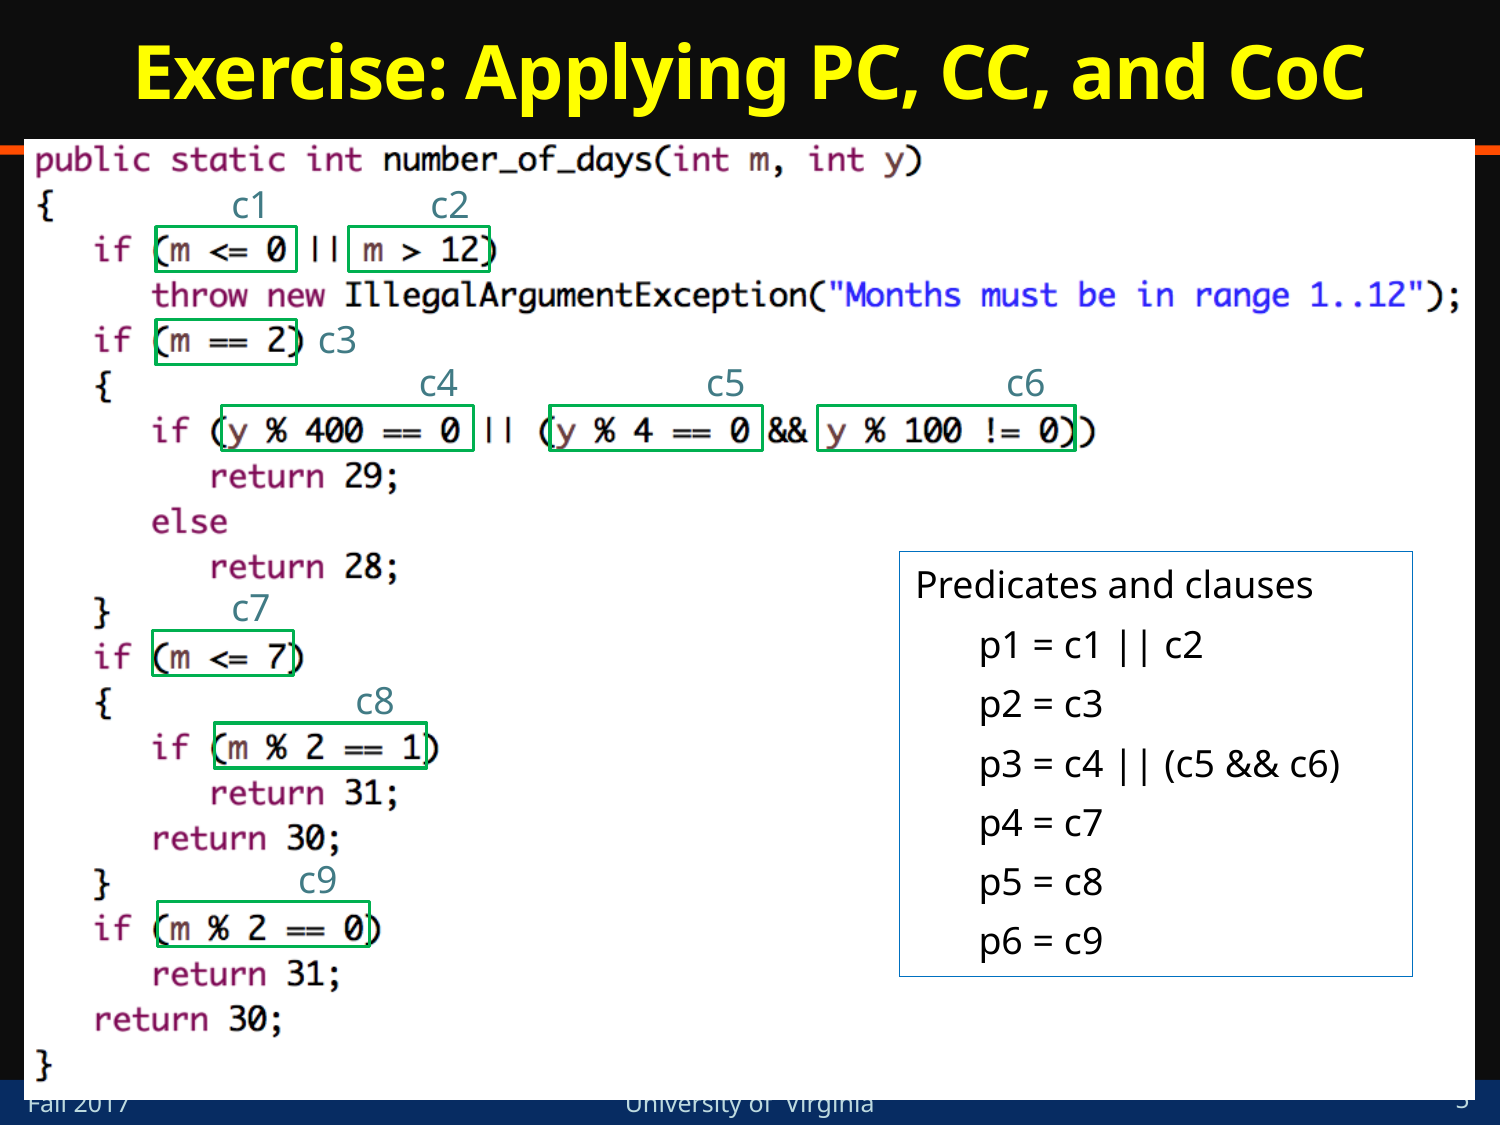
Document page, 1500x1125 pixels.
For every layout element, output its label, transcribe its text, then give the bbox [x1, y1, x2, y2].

title Exercise: Applying PC, CC, and CoC [0, 0, 1500, 150]
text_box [24, 138, 1476, 1101]
